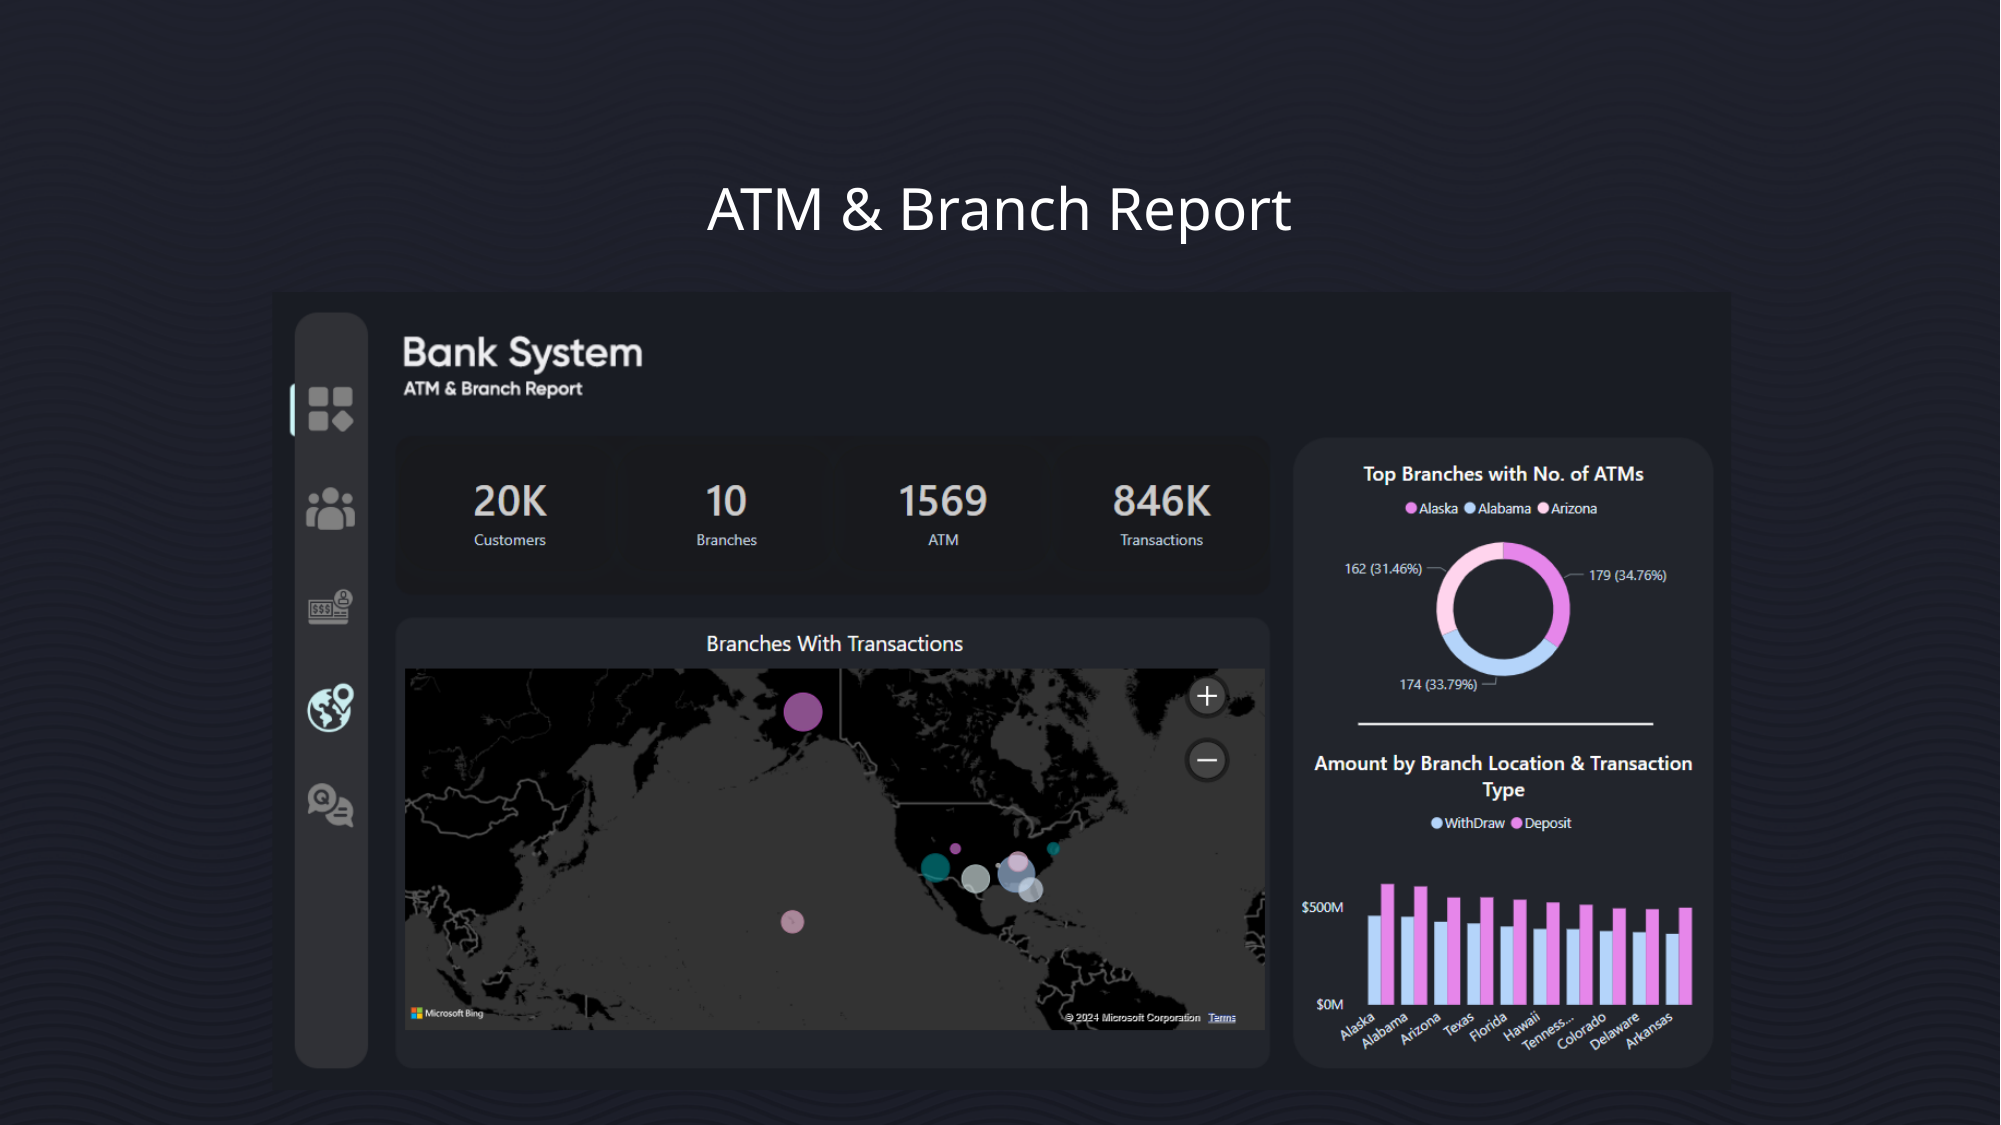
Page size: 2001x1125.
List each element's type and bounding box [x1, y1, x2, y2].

list [272, 292, 1731, 1090]
picture [0, 0, 2000, 1125]
